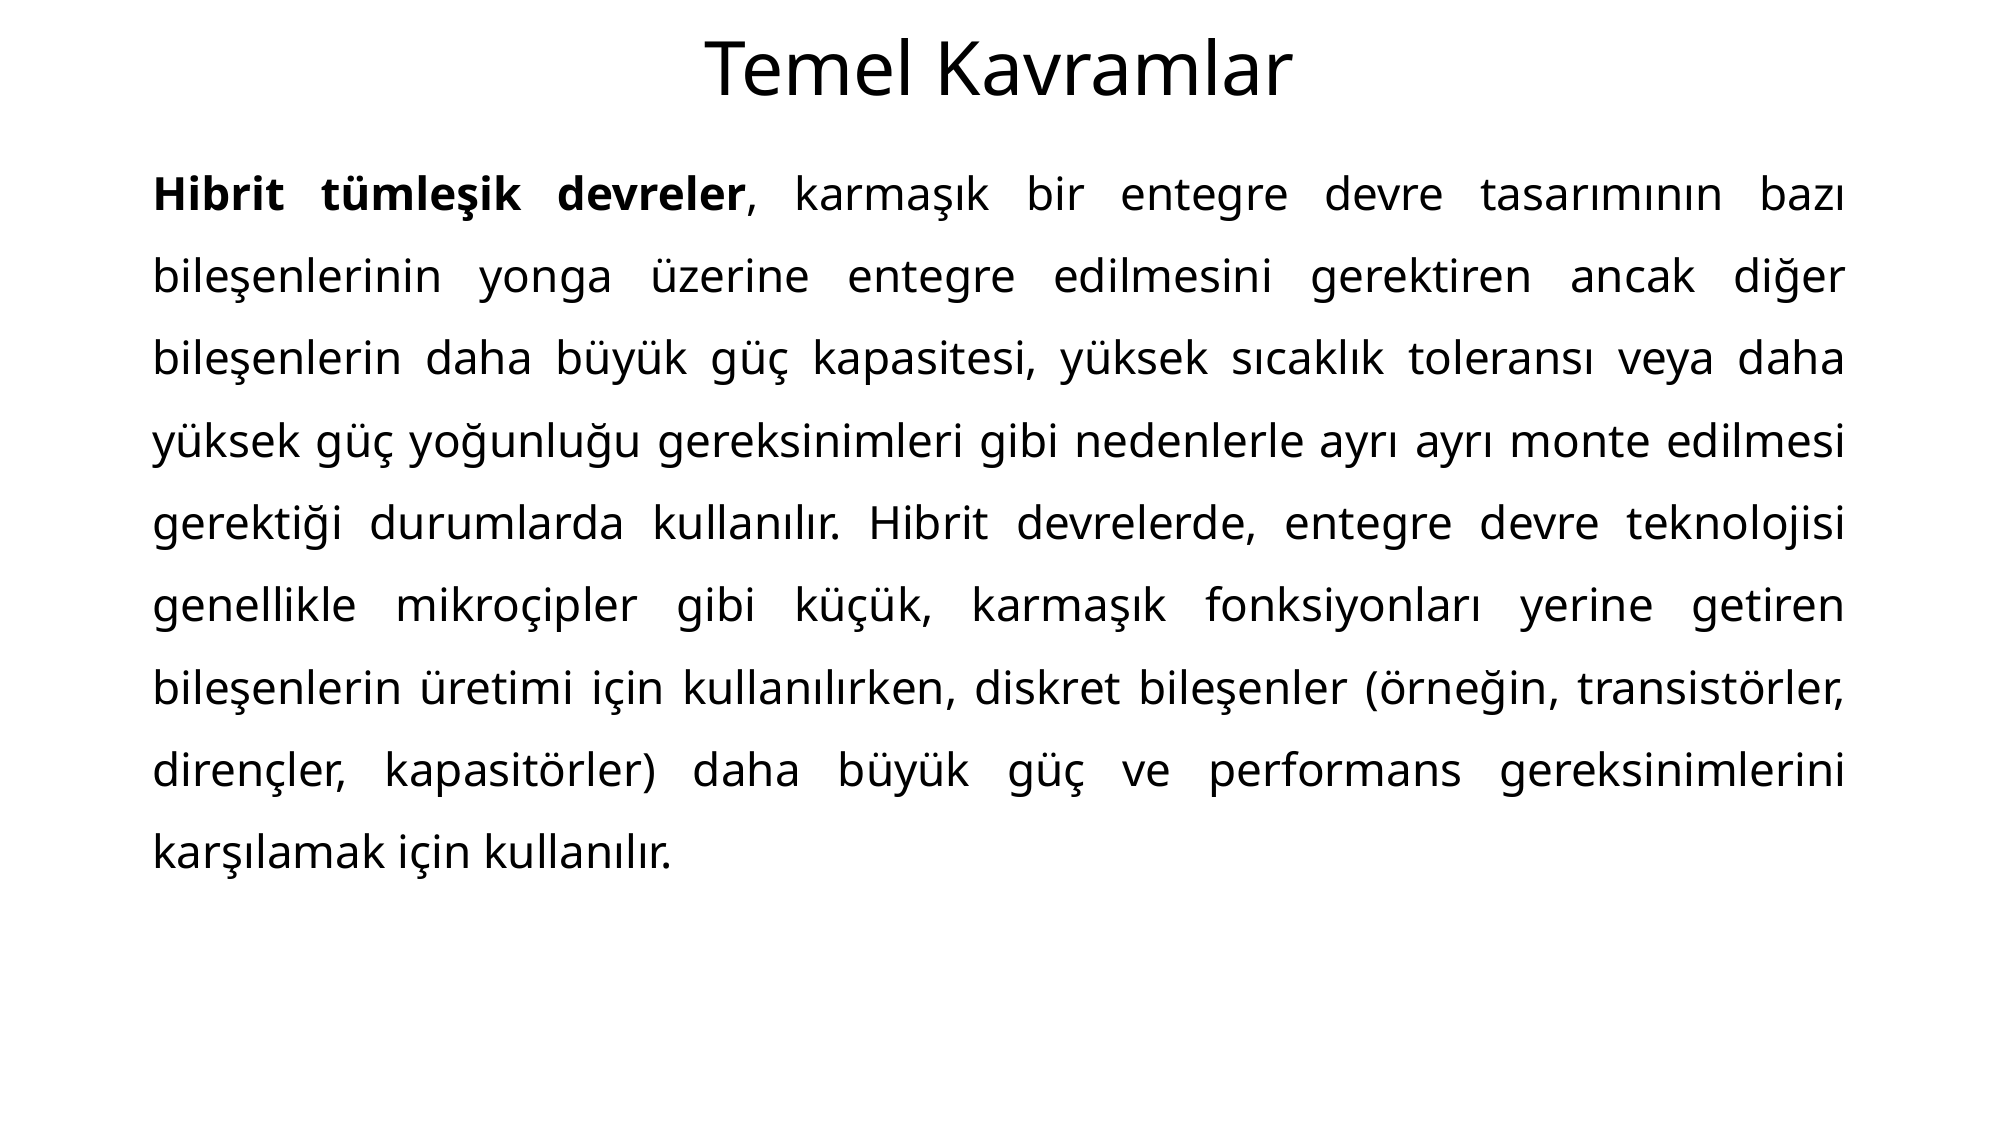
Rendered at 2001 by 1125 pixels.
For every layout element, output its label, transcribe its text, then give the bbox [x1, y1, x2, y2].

list Hibrit tümleşik devreler, karmaşık bir entegre devre tasarımının bazı bileşenlerinin yonga üzerine entegre edilmesini gerektiren ancak diğer bileşenlerin daha büyük güç kapasitesi, yüksek sıcaklık toleransı veya daha yüksek güç yoğunluğu gereksinimleri gibi nedenlerle ayrı ayrı monte edilmesi gerektiği durumlarda kullanılır. Hibrit devrelerde, entegre devre teknolojisi genellikle mikroçipler gibi küçük, karmaşık fonksiyonları yerine getiren bileşenlerin üretimi için kullanılırken, diskret bileşenler (örneğin, transistörler, dirençler, kapasitörler) daha büyük güç ve performans gereksinimlerini karşılamak için kullanılır. [137, 129, 1863, 1014]
title Temel Kavramlar [137, 18, 1863, 112]
